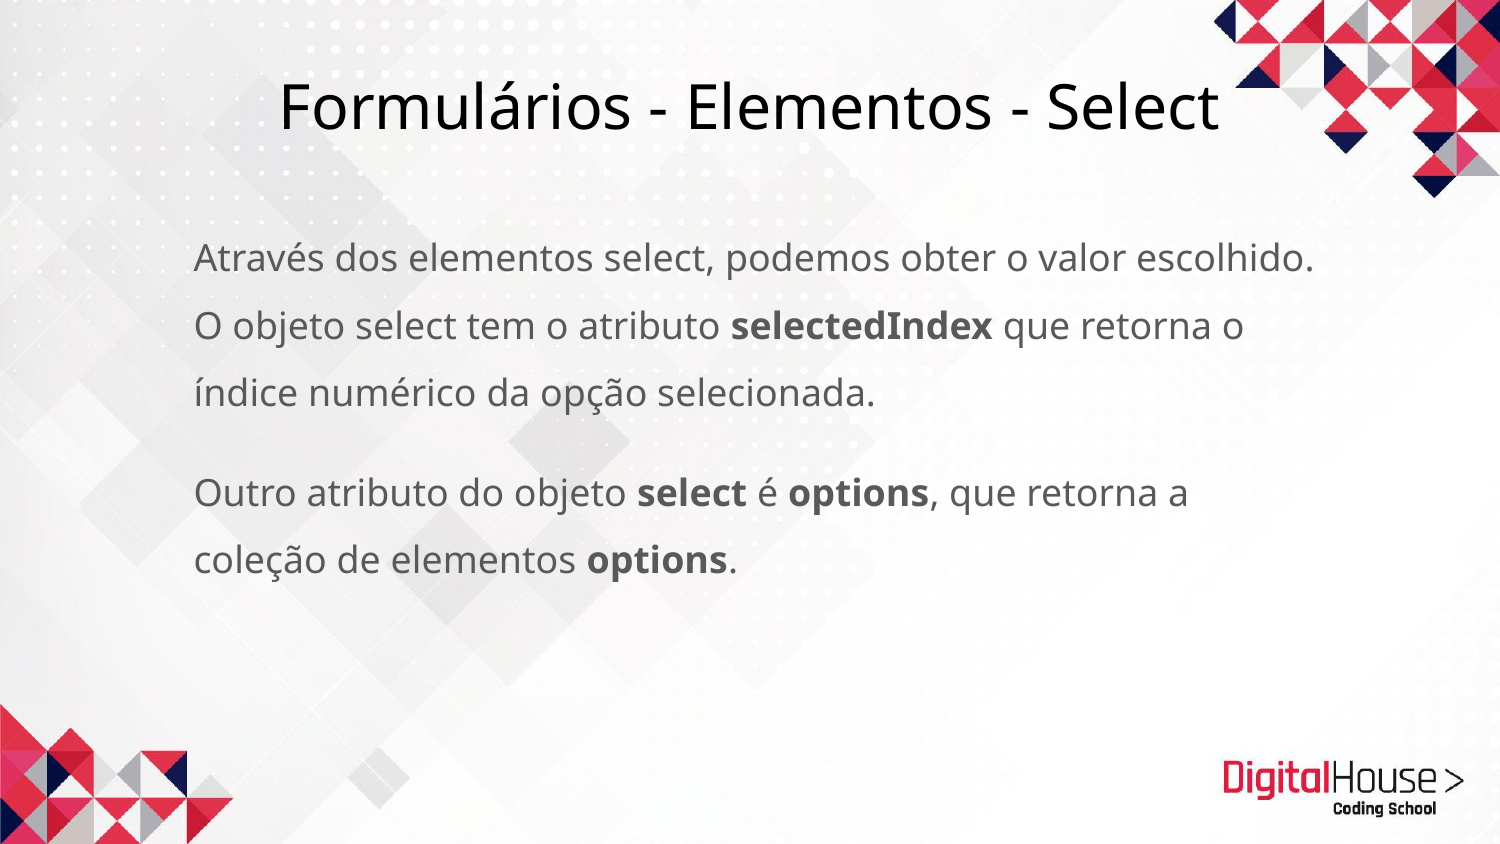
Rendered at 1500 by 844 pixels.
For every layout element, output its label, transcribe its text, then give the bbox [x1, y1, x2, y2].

text_box Formulários - Elementos - Select [74, 0, 1425, 211]
text_box Outro atributo do objeto select é options, que retorna a coleção de elementos options. [178, 438, 1347, 589]
text_box Através dos elementos select, podemos obter o valor escolhido. O objeto select tem o atributo selectedIndex que retorna o índice numérico da opção selecionada. [178, 204, 1347, 422]
picture [0, 0, 1500, 844]
